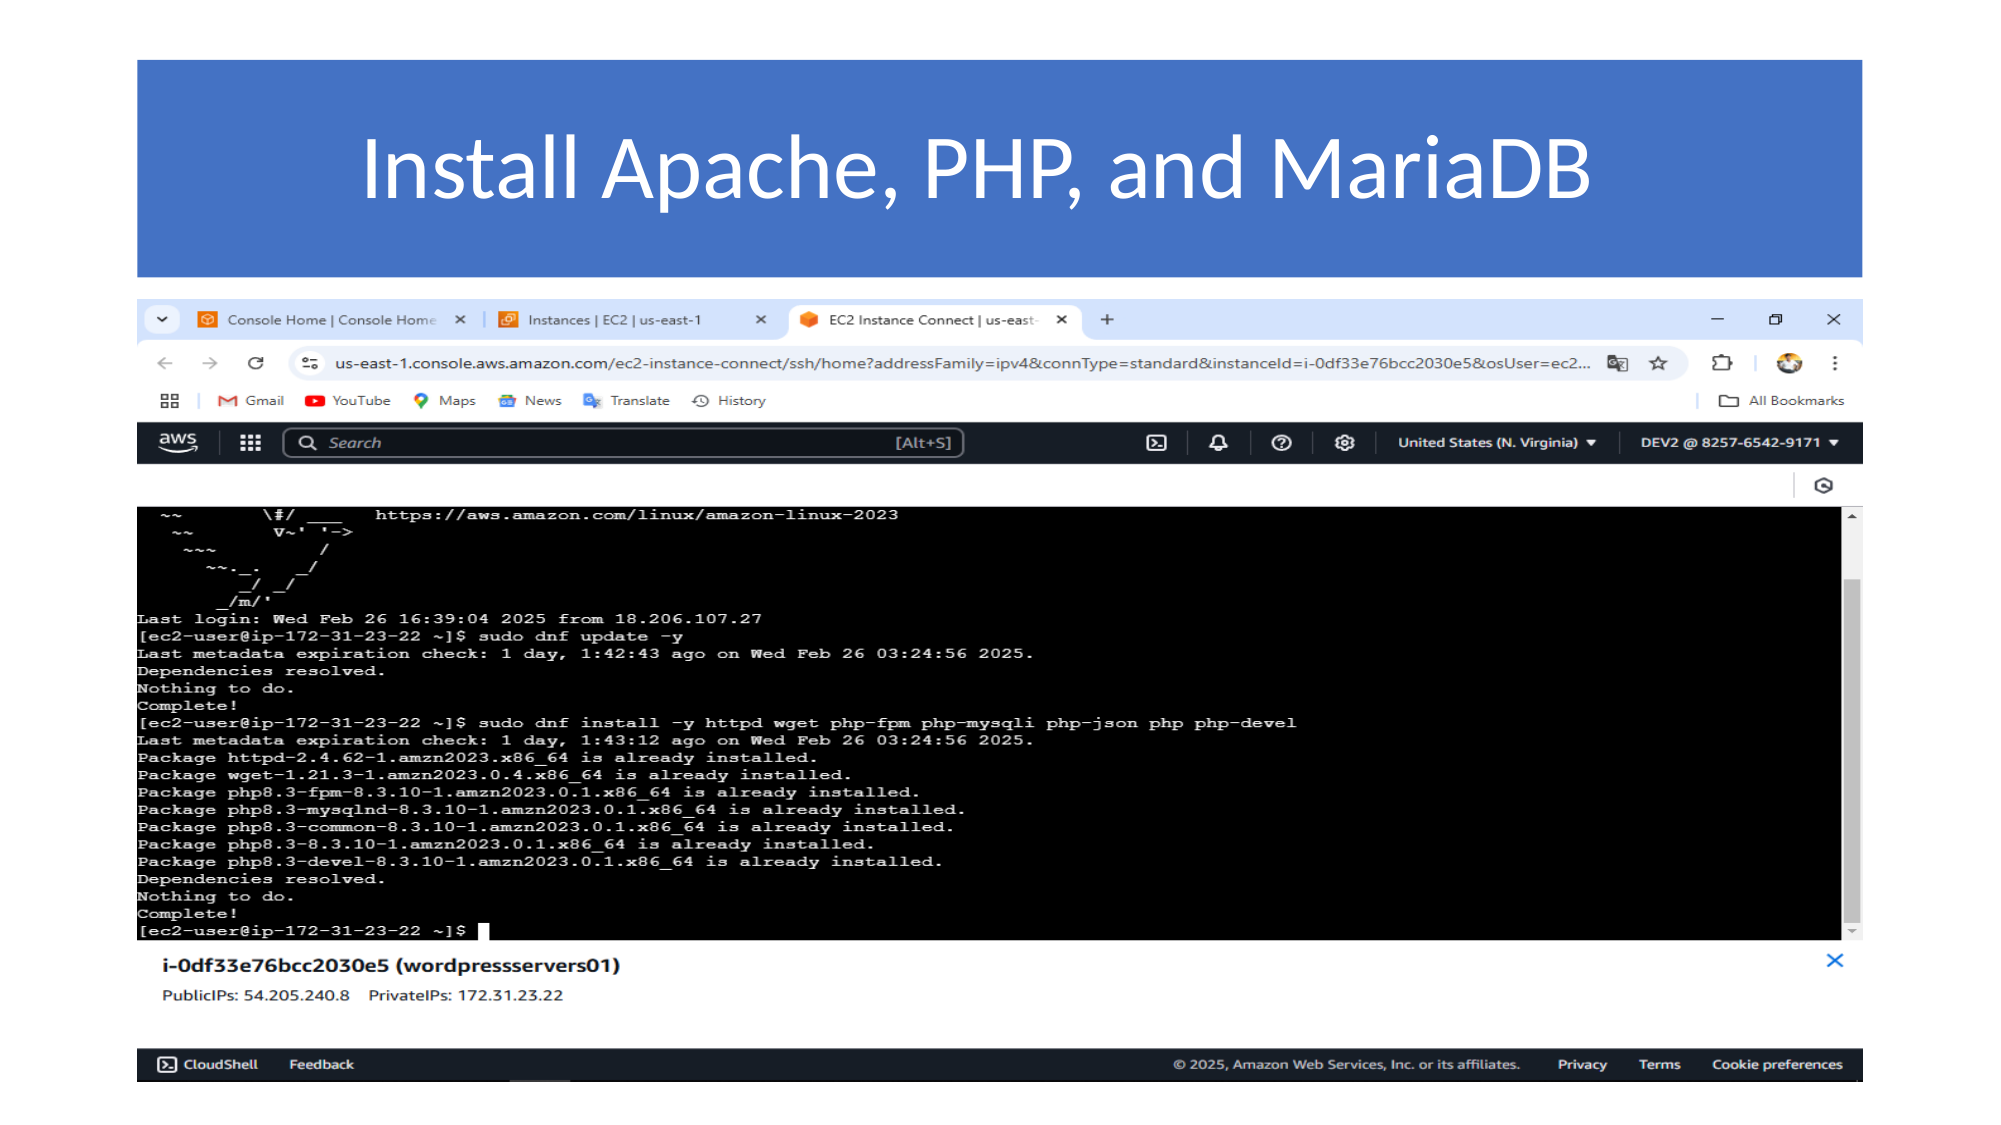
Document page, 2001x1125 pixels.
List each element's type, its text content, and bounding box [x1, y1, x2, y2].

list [137, 299, 1863, 1082]
title Install Apache, PHP, and MariaDB [137, 59, 1863, 278]
